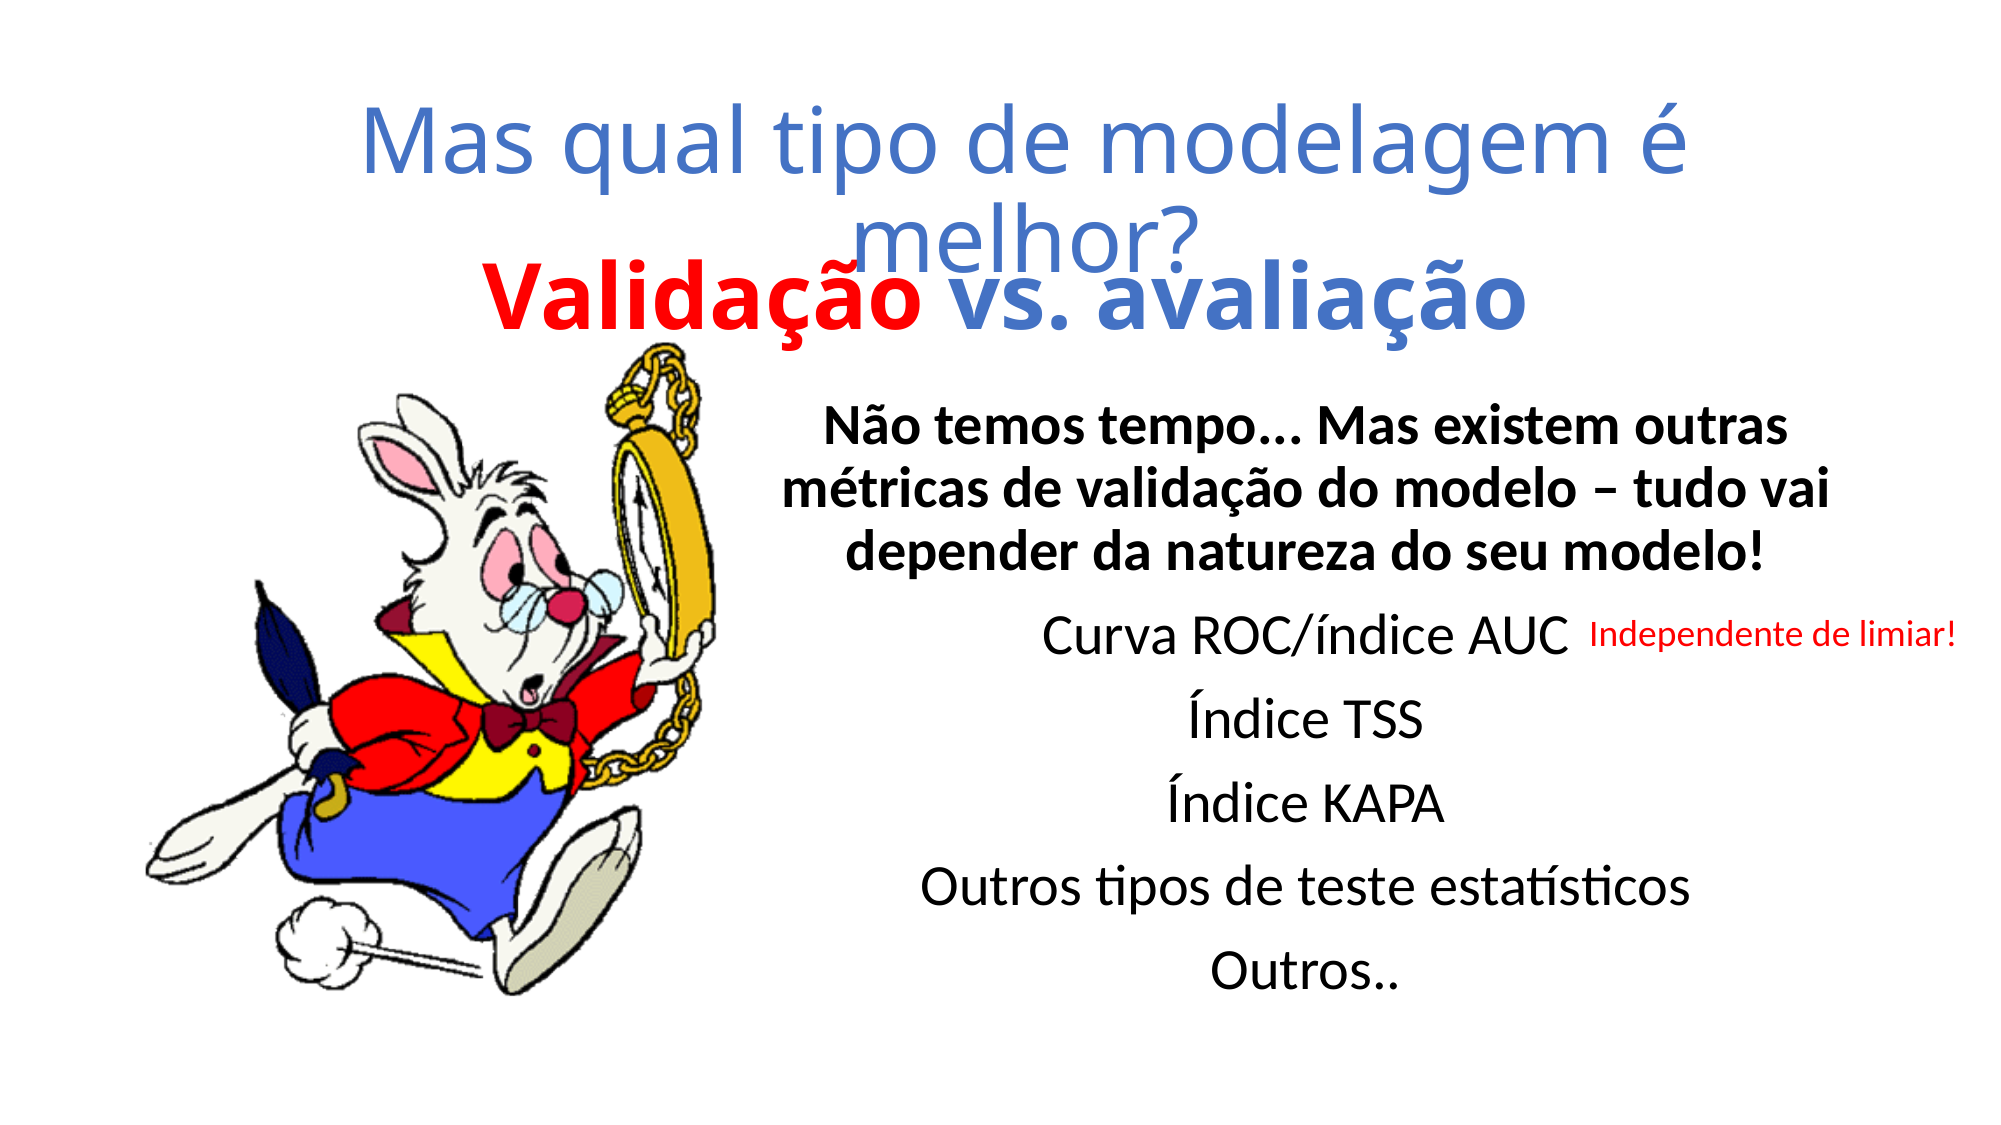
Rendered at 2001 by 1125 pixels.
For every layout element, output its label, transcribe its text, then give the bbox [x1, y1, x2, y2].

picture [137, 332, 750, 1014]
list Não temos tempo... Mas existem outras métricas de validação do modelo – tudo vai depender da natureza do seu modelo! Curva ROC/índice AUC Índice TSS Índice KAPA Outros tipos de teste estatísticos Outros.. [750, 409, 1863, 1070]
text_box Independente de limiar! [1574, 602, 1974, 662]
text_box Validação vs. avaliação [143, 191, 1869, 409]
text_box Mas qual tipo de modelagem é melhor? [162, 84, 1888, 303]
